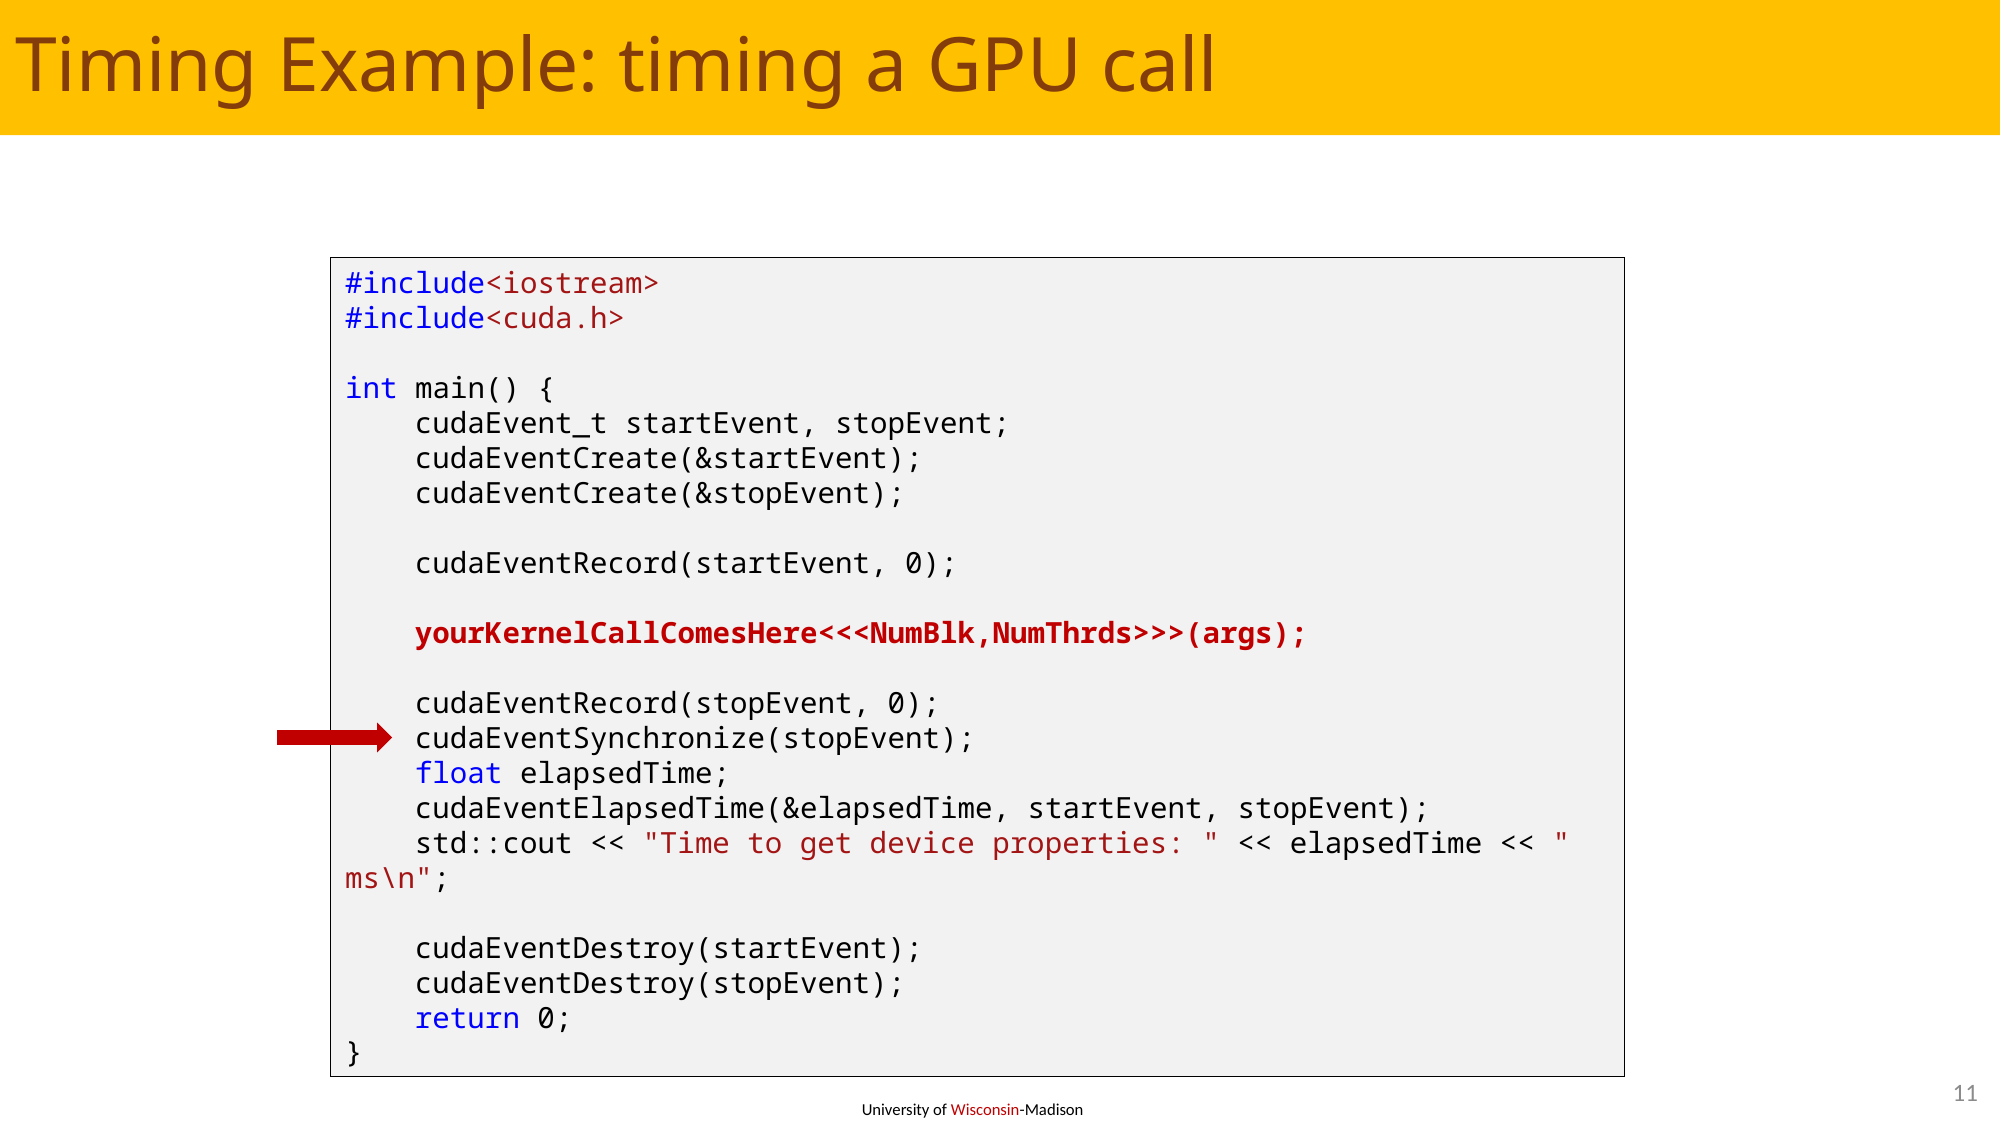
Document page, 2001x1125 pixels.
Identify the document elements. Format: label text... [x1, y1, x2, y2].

text_box #include<iostream> #include<cuda.h> int main() { cudaEvent_t startEvent, stopEvent; cudaEventCreate(&startEvent); cudaEventCreate(&stopEvent); cudaEventRecord(startEvent, 0); yourKernelCallComesHere<<<NumBlk,NumThrds>>>(args); cudaEventRecord(stopEvent, 0); cudaEventSynchronize(stopEvent); float elapsedTime; cudaEventElapsedTime(&elapsedTime, startEvent, stopEvent); std::cout << "Time to get device properties: " << elapsedTime << " ms\n"; cudaEventDestroy(startEvent); cudaEventDestroy(stopEvent); return 0; } [330, 257, 1625, 1077]
text_box [277, 722, 393, 753]
slide_number 11 [1879, 1069, 1994, 1114]
title Timing Example: timing a GPU call [0, 0, 2000, 136]
